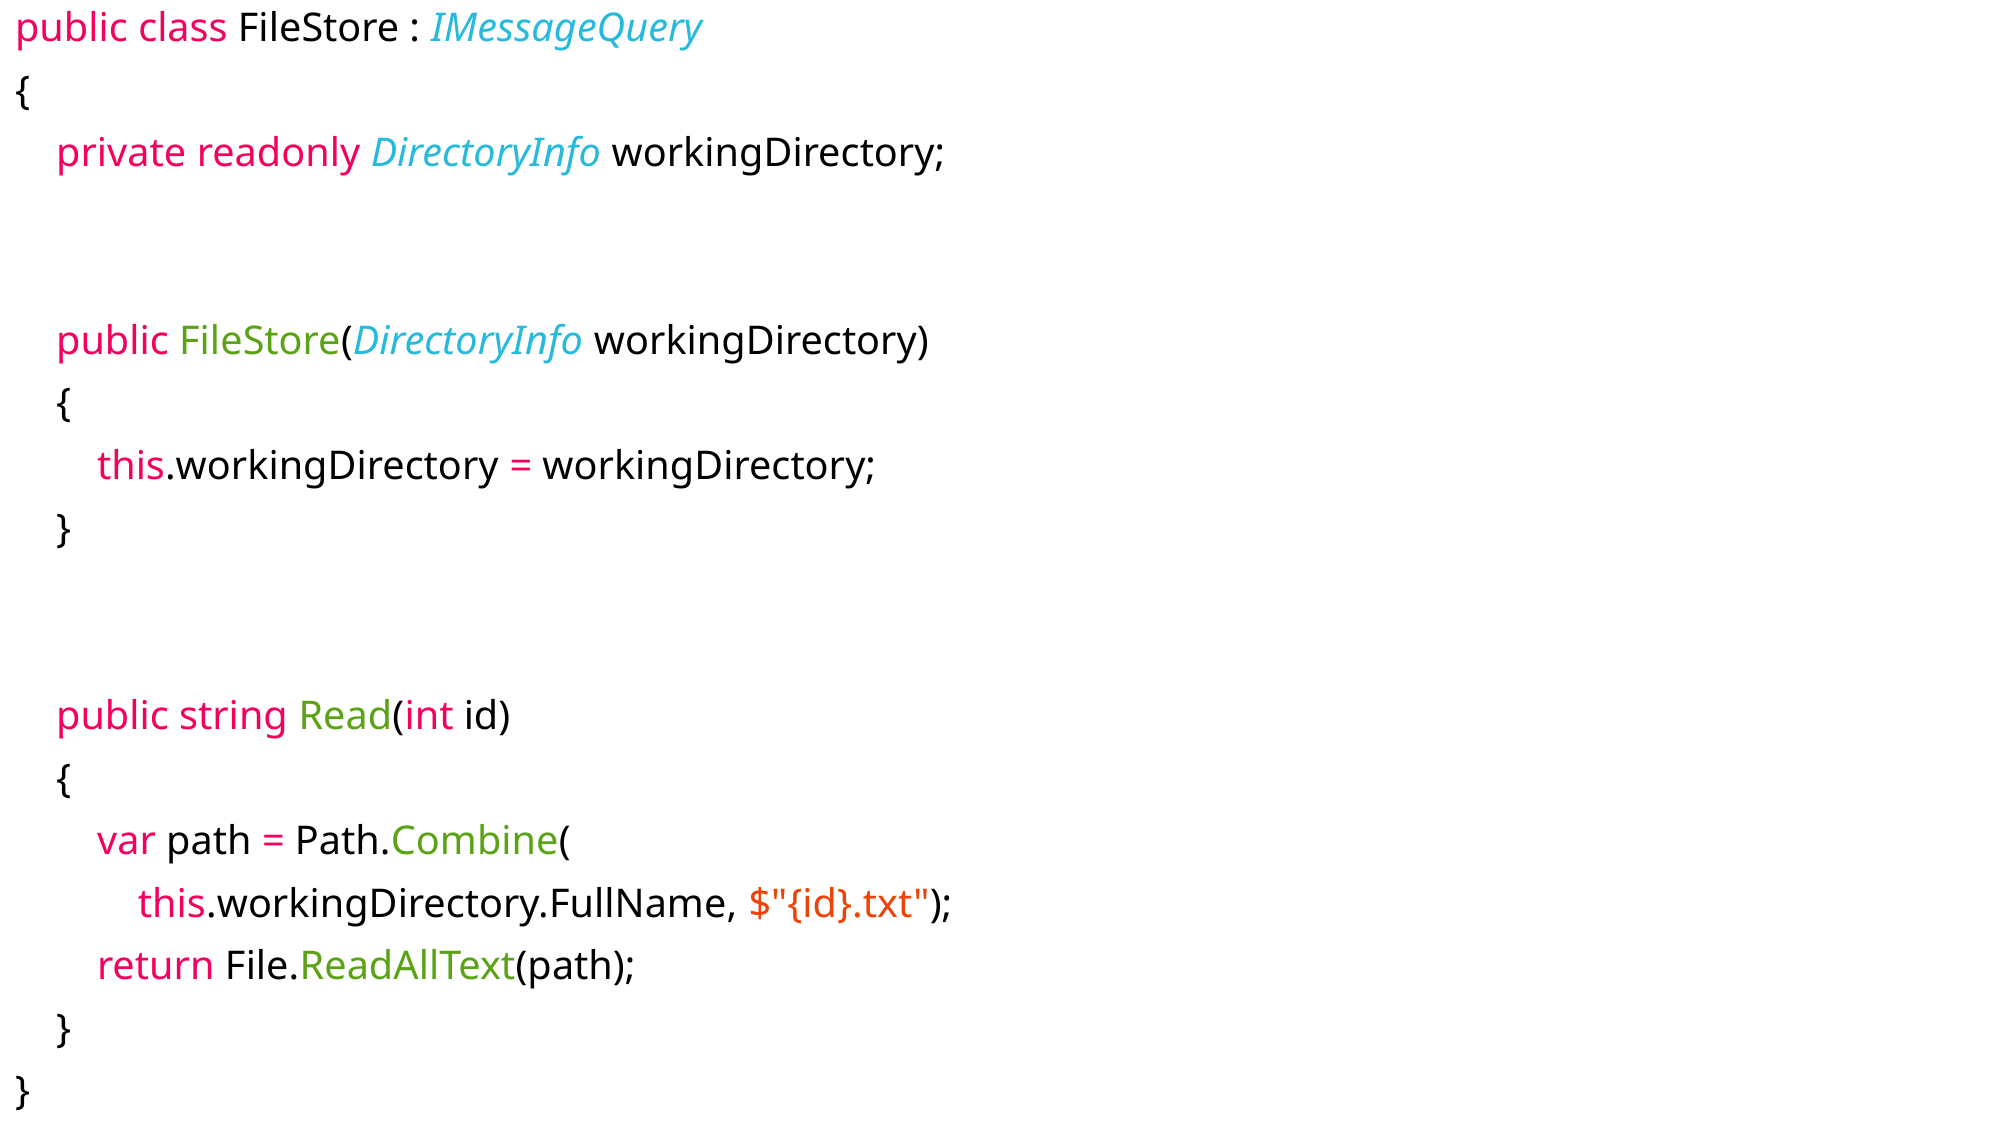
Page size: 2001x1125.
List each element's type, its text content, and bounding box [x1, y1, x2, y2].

list public class FileStore : IMessageQuery { private readonly DirectoryInfo workingDirectory; public FileStore(DirectoryInfo workingDirectory) { this.workingDirectory = workingDirectory; } public string Read(int id) { var path = Path.Combine( this.workingDirectory.FullName, $"{id}.txt"); return File.ReadAllText(path); } } [0, 0, 2000, 1125]
